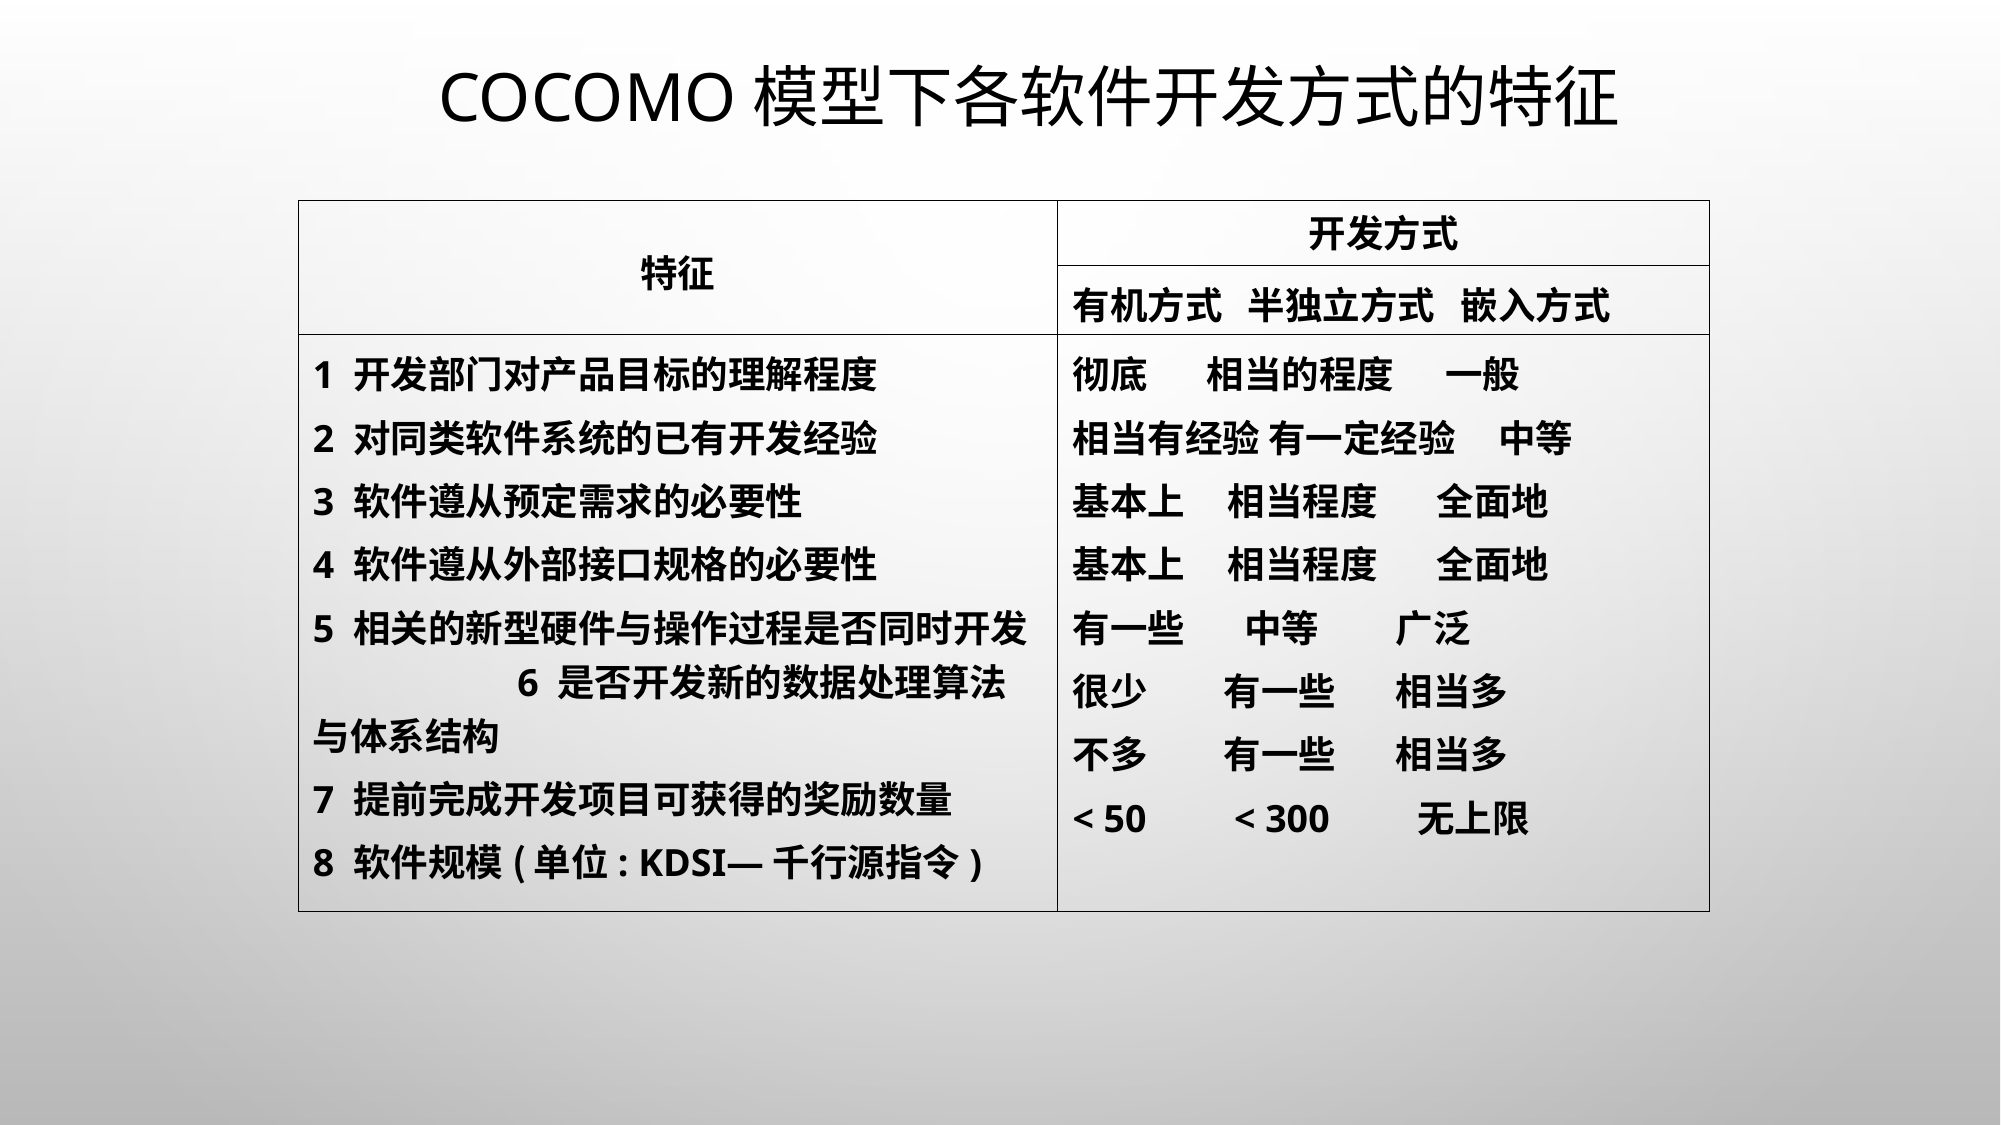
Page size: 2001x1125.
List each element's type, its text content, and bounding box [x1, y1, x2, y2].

table_cell 有机方式 半独立方式 嵌入方式 [1058, 270, 1709, 350]
table_cell 1 开发部门对产品目标的理解程度 2 对同类软件系统的已有开发经验 3 软件遵从预定需求的必要性 4 软件遵从外部接口规格的必要性 5 相关的新型硬件与操作过程是否同时开发 6 是否开发新的数据处理算法与体系结构 7 提前完成开发项目可获得的奖励数量 8 软件规模(单位: KDSI—千行源指令) [299, 351, 1057, 1022]
table_header 特征 [299, 201, 1057, 350]
title COCOMO模型下各软件开发方式的特征 [344, 53, 1715, 146]
table_cell 彻底 相当的程度 一般 相当有经验 有一定经验 中等 基本上 相当程度 全面地 基本上 相当程度 全面地 有一些 中等 广泛 很少 有一些 相当多 不多 有一些 相当多 < 50 < 300 无上限 [1058, 351, 1709, 1022]
picture [0, 0, 2000, 1125]
table_header 开发方式 [1058, 201, 1709, 269]
